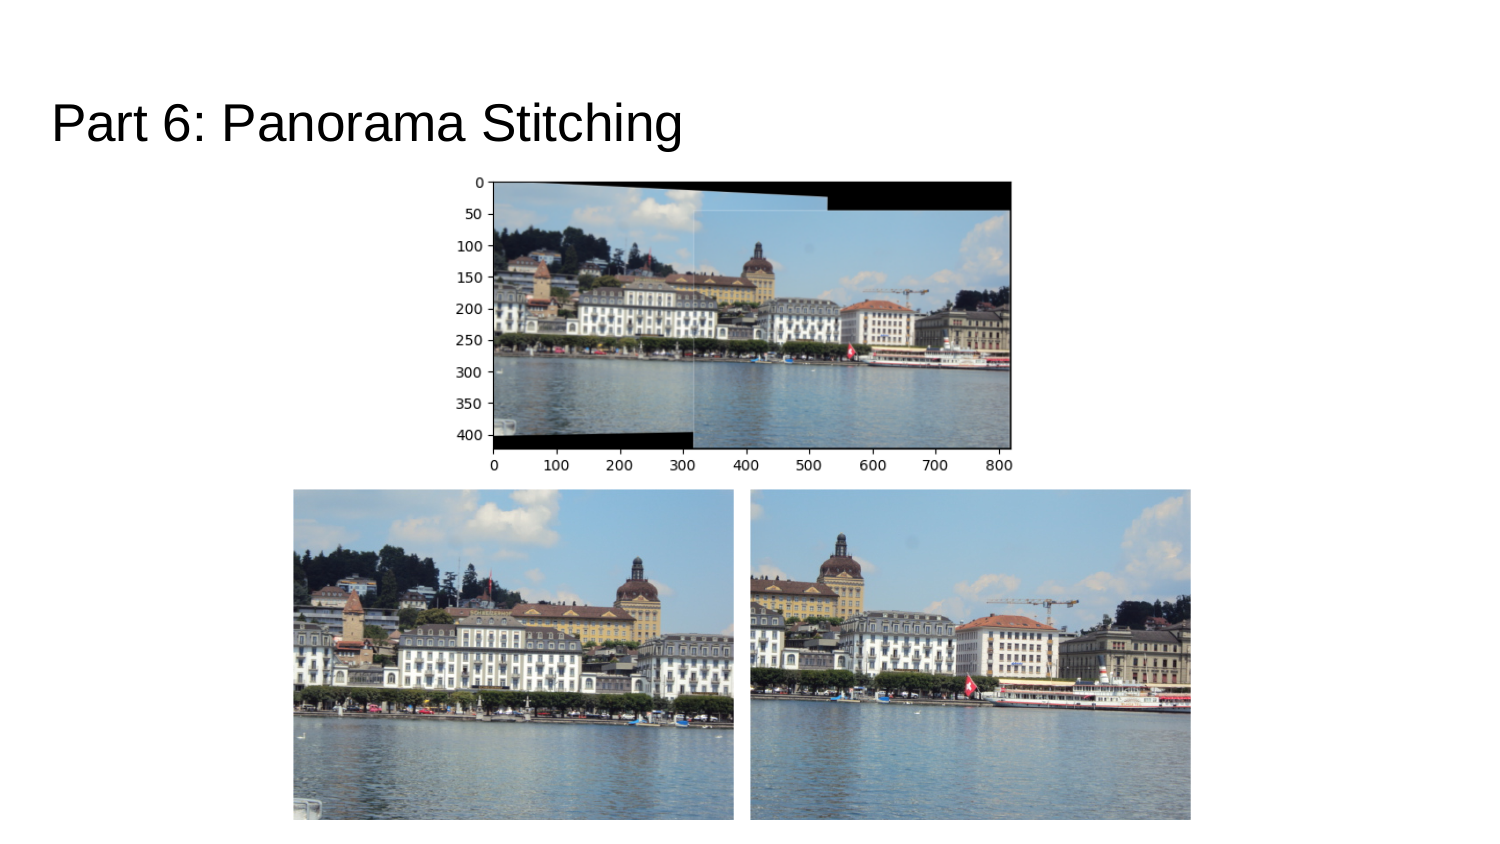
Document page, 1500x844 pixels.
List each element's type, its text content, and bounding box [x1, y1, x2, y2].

picture [445, 166, 1023, 484]
picture [292, 489, 735, 820]
picture [749, 489, 1192, 820]
title Part 6: Panorama Stitching [51, 72, 1449, 167]
